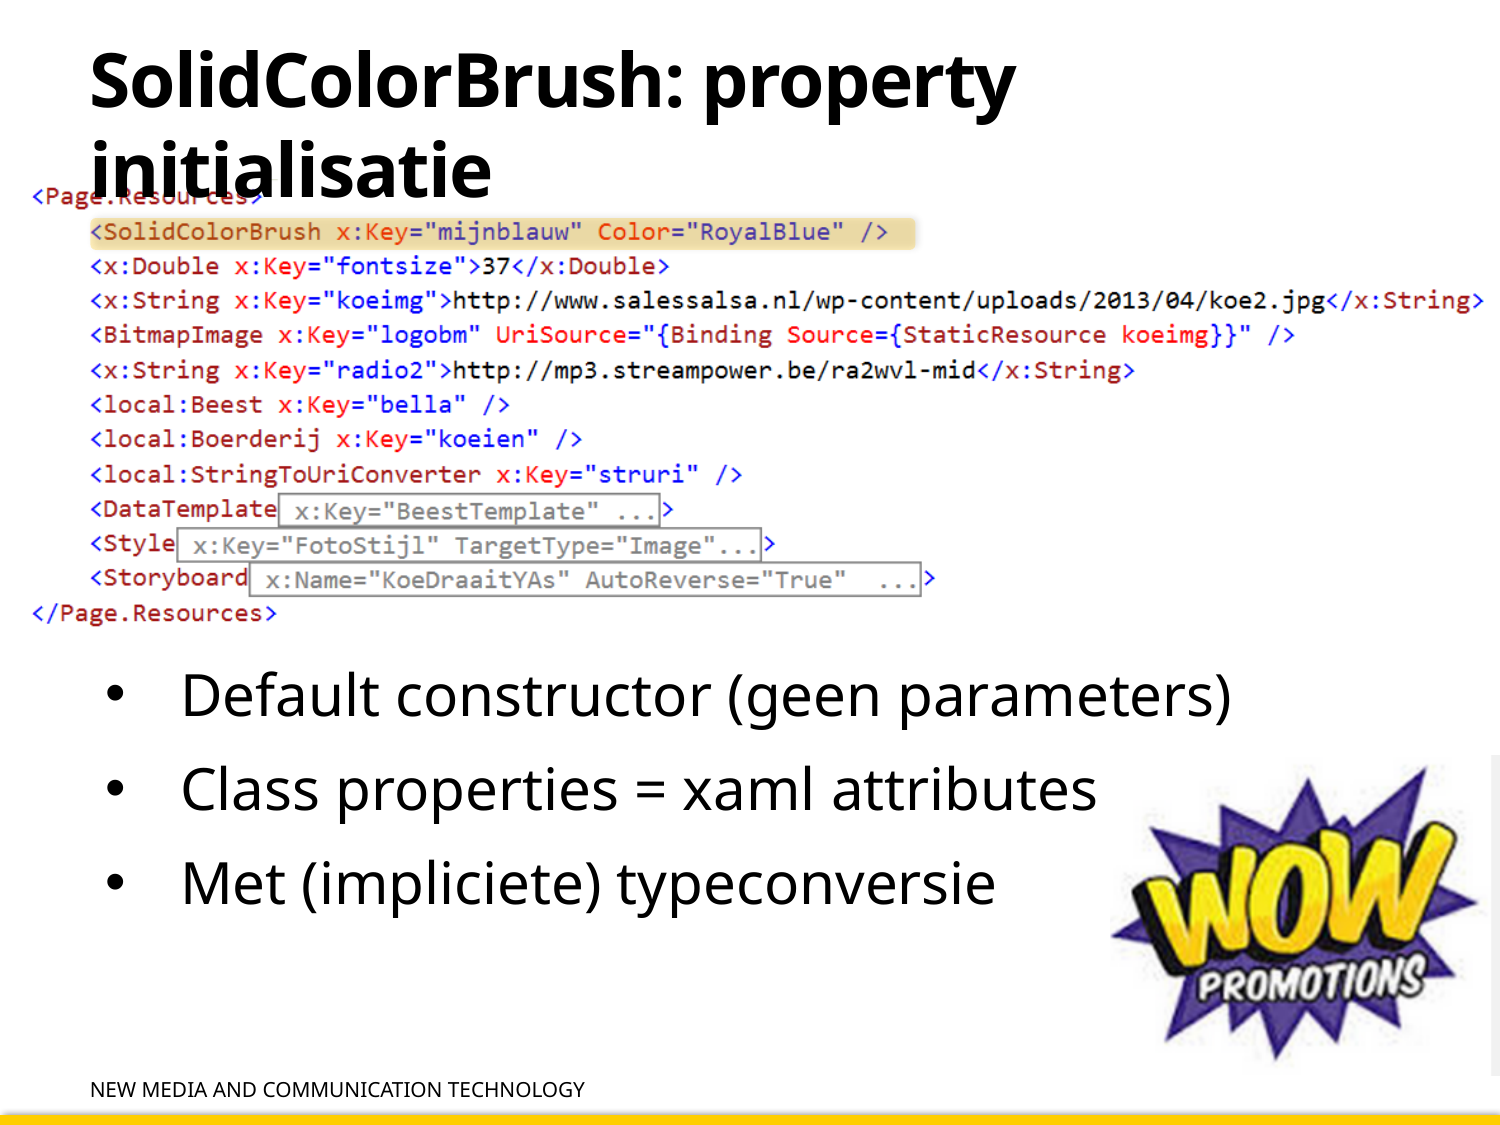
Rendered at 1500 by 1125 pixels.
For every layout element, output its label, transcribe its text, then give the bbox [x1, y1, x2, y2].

picture [18, 178, 1500, 634]
picture [1109, 755, 1500, 1076]
list Default constructor (geen parameters) Class properties = xaml attributes Met (impliciete) typeconversie [90, 638, 1425, 1005]
title SolidColorBrush: property initialisatie [75, 25, 1425, 144]
